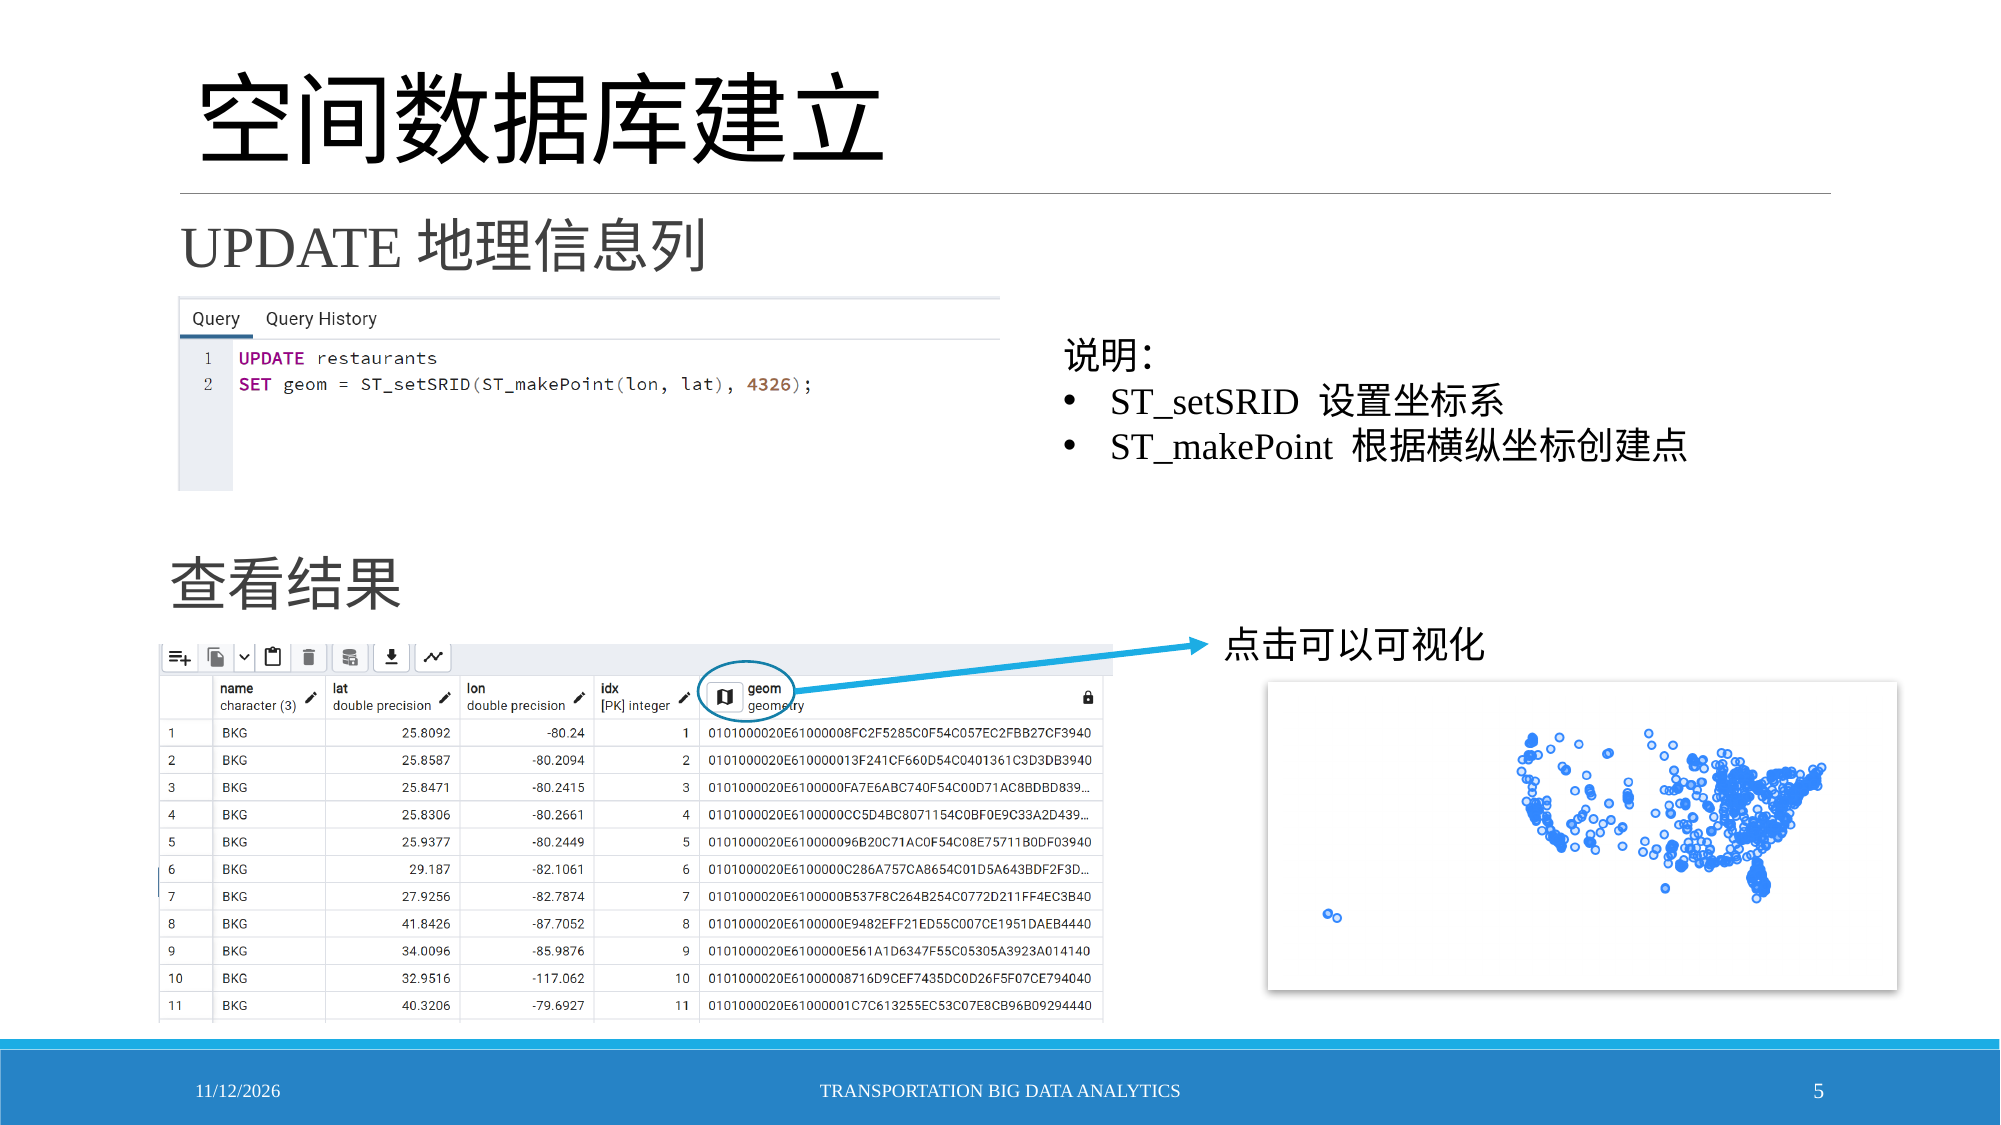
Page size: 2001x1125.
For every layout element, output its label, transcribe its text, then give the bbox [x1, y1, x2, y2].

picture [158, 643, 1113, 1023]
text_box UPDATE地理信息列 [179, 209, 1830, 292]
picture [1281, 695, 1884, 977]
text_box 查看结果 [169, 547, 1820, 630]
slide_number 5 [1624, 1059, 1840, 1120]
picture [177, 296, 1001, 491]
text_box 点击可以可视化 [1208, 613, 1940, 674]
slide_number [180, 1059, 586, 1120]
text_box 说明： ST_setSRID 设置坐标系 ST_makePoint 根据横纵坐标创建点 [1048, 324, 1780, 475]
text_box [794, 643, 1210, 692]
title 空间数据库建立 [180, 20, 1830, 185]
footer Transportation Big Data Analytics [604, 1059, 1396, 1120]
